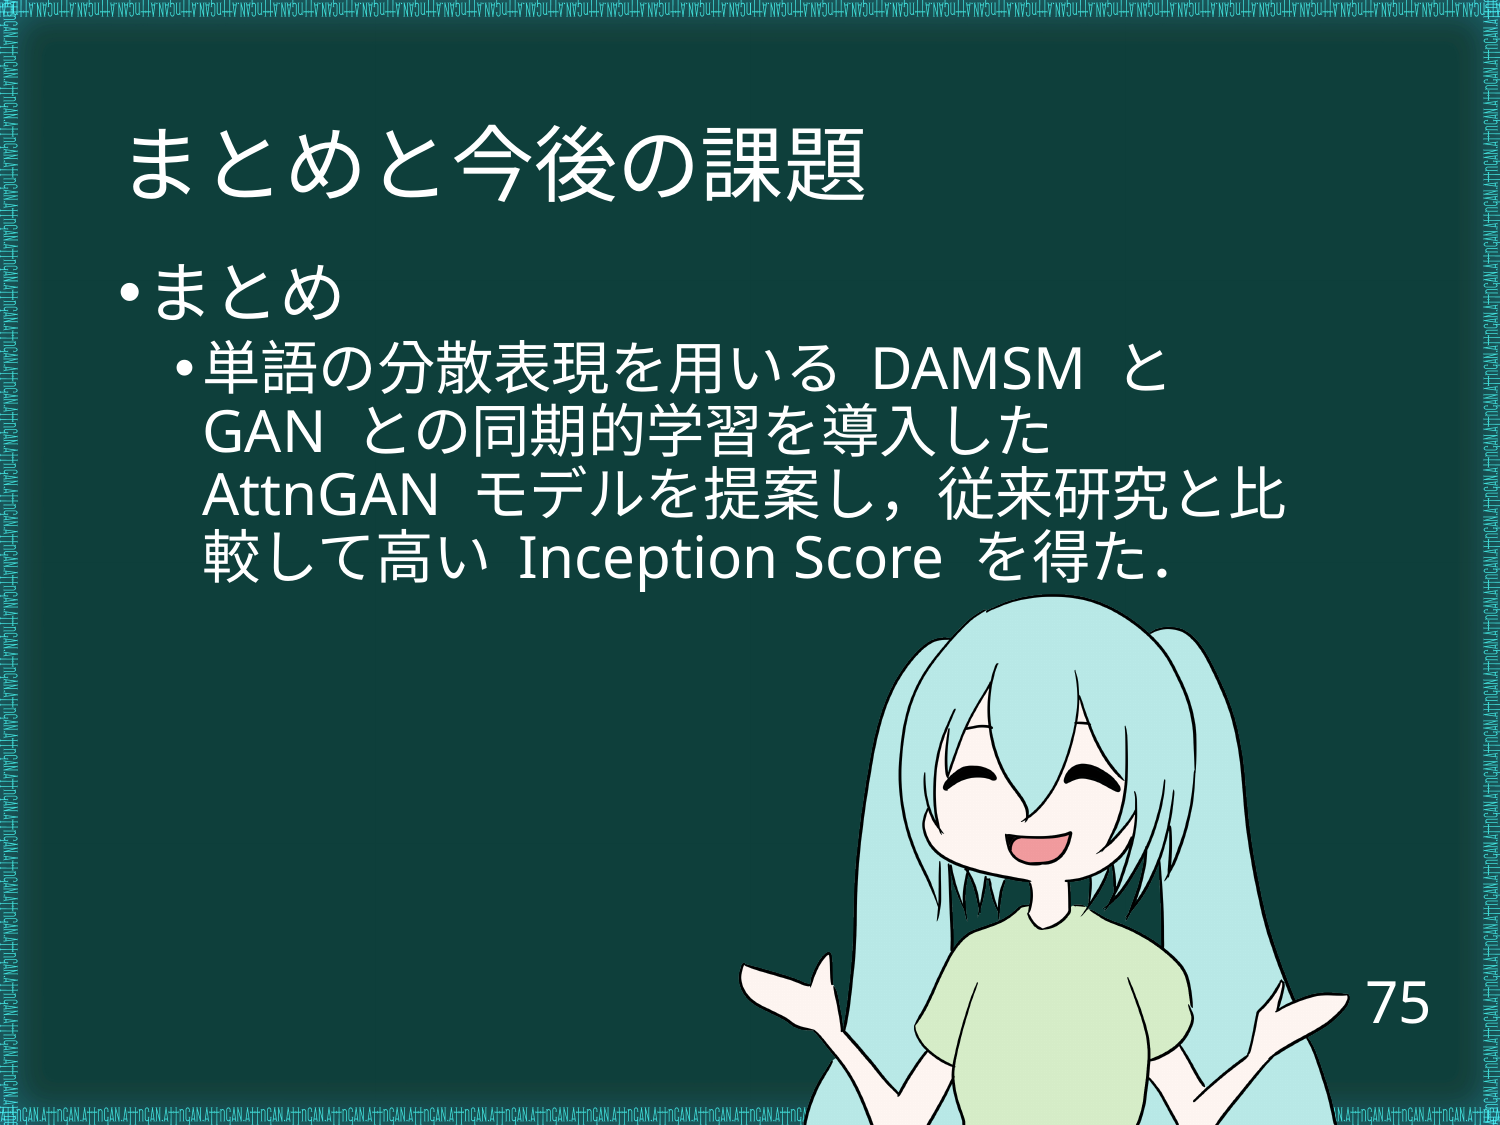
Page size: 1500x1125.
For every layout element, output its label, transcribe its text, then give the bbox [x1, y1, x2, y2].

title まとめと今後の課題 [103, 59, 1397, 278]
list まとめ 単語の分散表現を用いる DAMSM と GAN との同期的学習を導入した AttnGAN モデルを提案し，従来研究と比較して高い Inception Score を得た． [103, 252, 1320, 1125]
picture [0, 0, 1500, 1125]
slide_number 75 [1377, 972, 1447, 1037]
